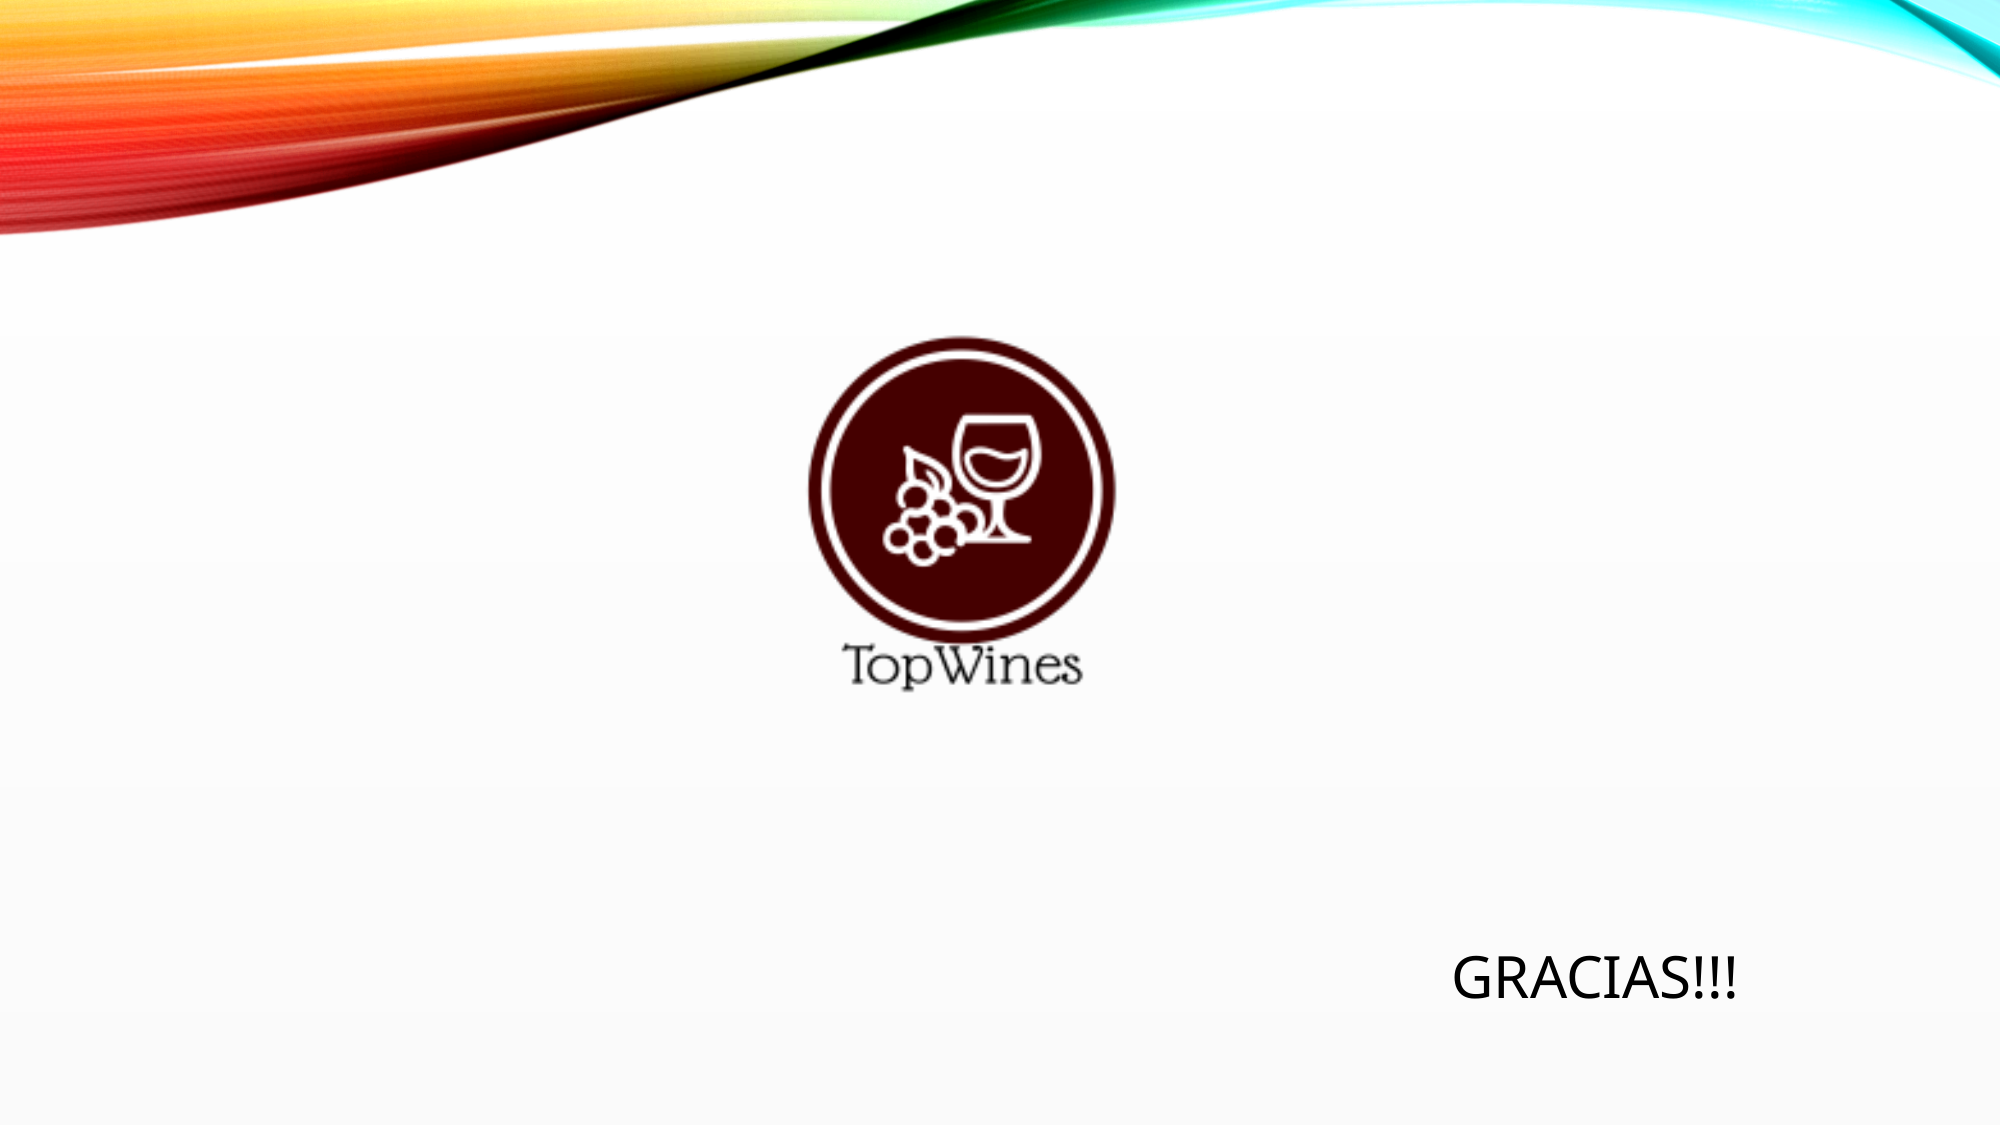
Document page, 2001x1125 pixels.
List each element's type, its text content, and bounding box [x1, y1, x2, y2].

picture [707, 283, 1219, 795]
text_box GRACIAS!!! [1436, 933, 1825, 1018]
picture [0, 0, 2000, 237]
